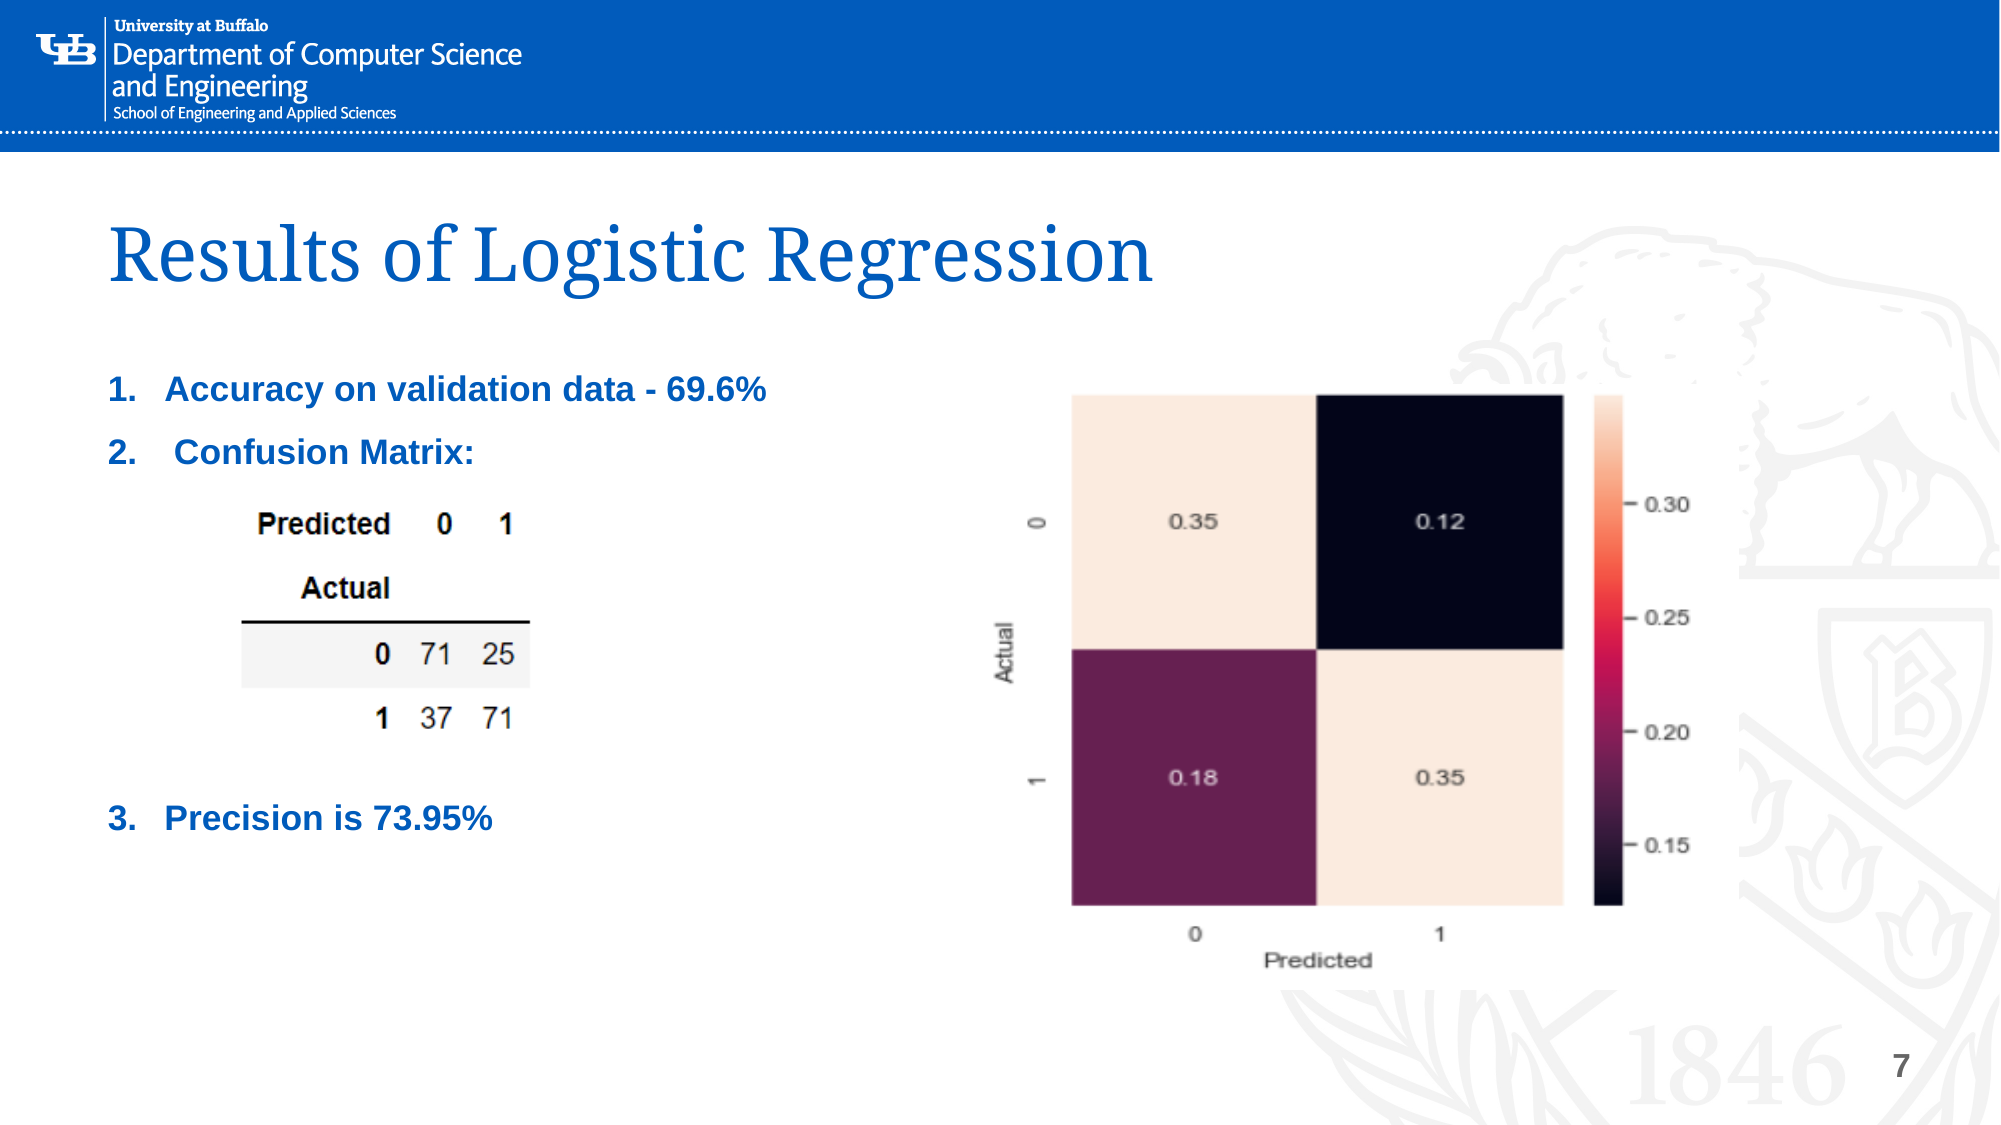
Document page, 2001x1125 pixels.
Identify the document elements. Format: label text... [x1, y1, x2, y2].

title Results of Logistic Regression [93, 216, 1819, 335]
picture [0, 0, 2000, 1125]
list Accuracy on validation data - 69.6% Confusion Matrix: Precision is 73.95% [93, 358, 1681, 990]
